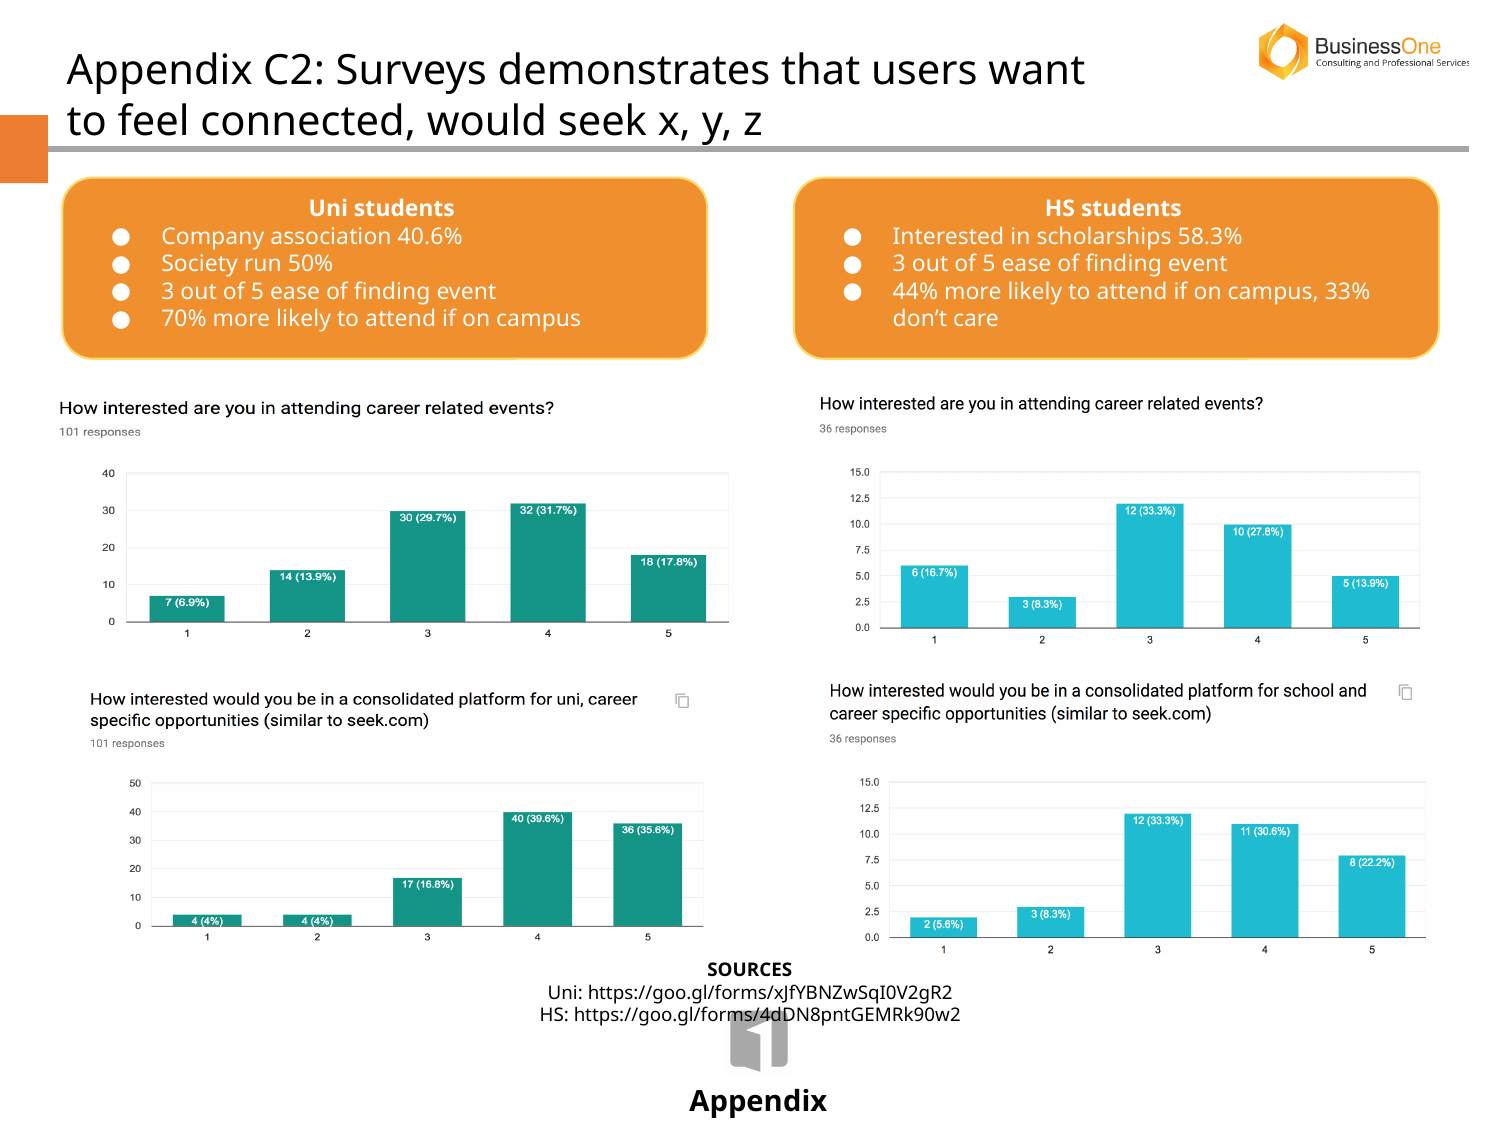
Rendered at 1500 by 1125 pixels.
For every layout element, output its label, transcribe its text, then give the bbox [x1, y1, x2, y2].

picture [85, 689, 716, 958]
text_box SOURCES Uni: https://goo.gl/forms/xJfYBNZwSqI0V2gR2 HS: https://goo.gl/forms/4dDN8pntGEMRk90w2 [503, 872, 996, 1111]
text_box Appendix C2: Surveys demonstrates that users want to feel connected, would seek x, y, z [51, 35, 1129, 153]
text_box HS students Interested in scholarships 58.3% 3 out of 5 ease of finding event 44% more likely to attend if on campus, 33% don’t care [793, 177, 1439, 359]
picture [823, 678, 1437, 957]
text_box Uni students Company association 40.6% Society run 50% 3 out of 5 ease of finding event 70% more likely to attend if on campus [62, 177, 708, 359]
picture [806, 384, 1426, 652]
picture [51, 397, 750, 652]
picture [1259, 23, 1470, 80]
